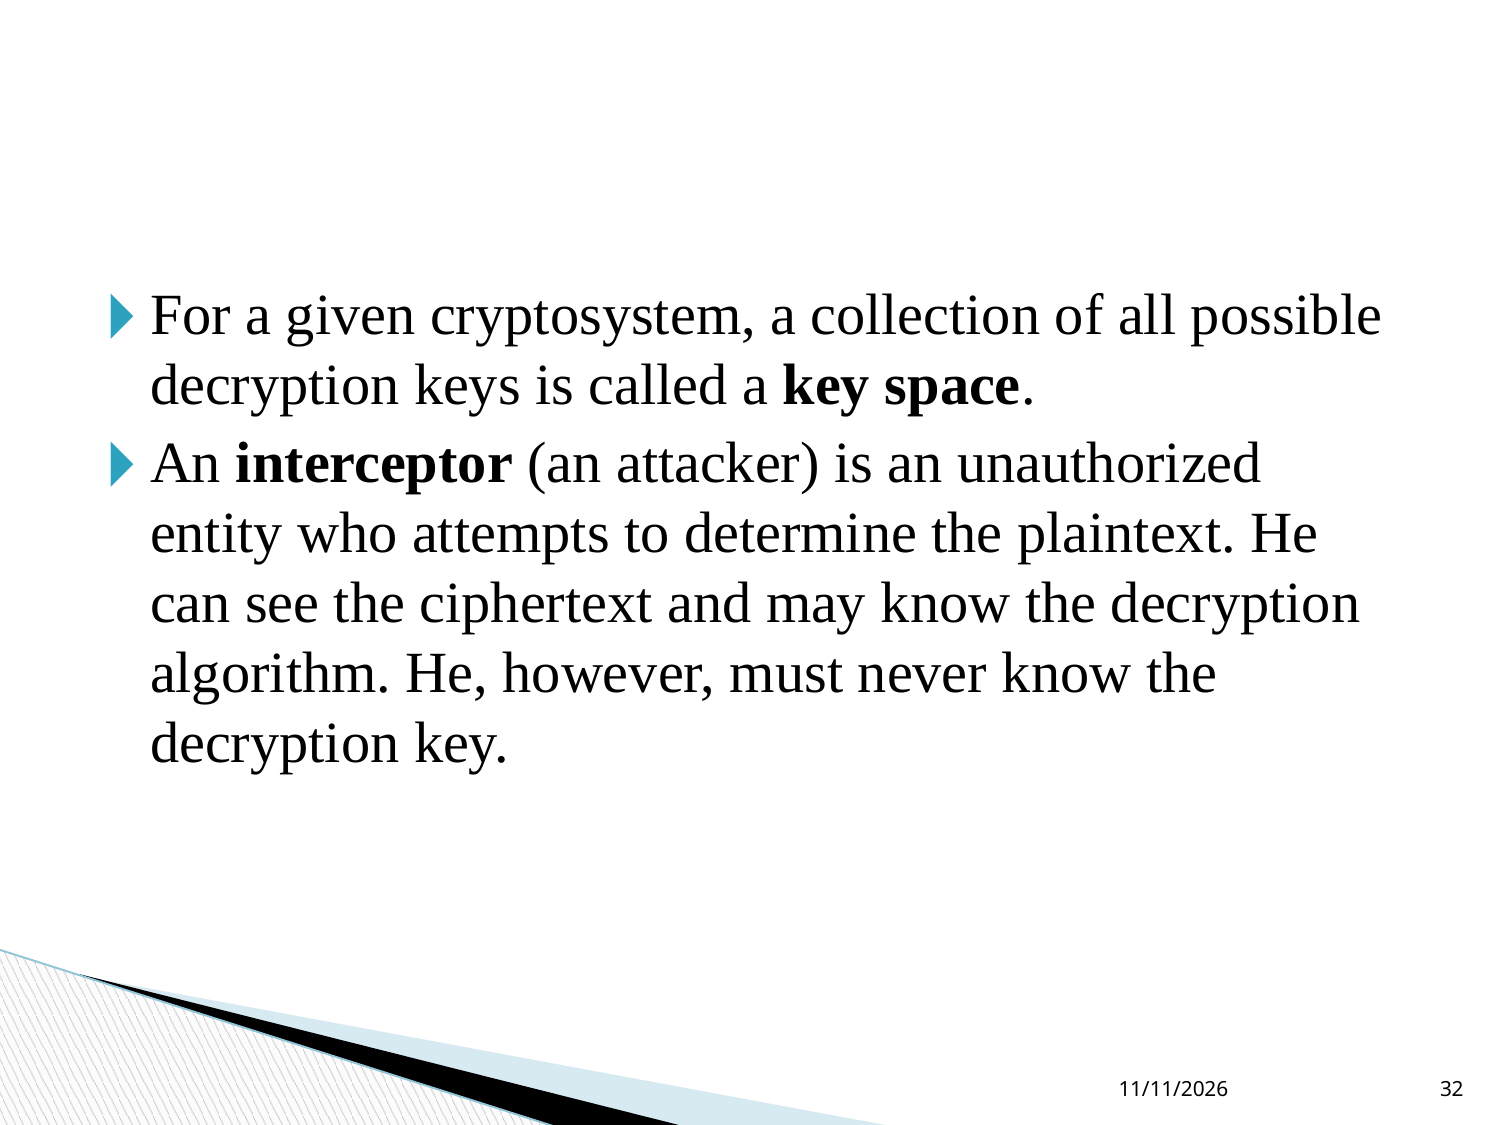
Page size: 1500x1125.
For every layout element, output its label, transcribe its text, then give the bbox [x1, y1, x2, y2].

slide_number 32 [1418, 1051, 1479, 1112]
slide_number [1103, 1051, 1418, 1112]
list For a given cryptosystem, a collection of all possible decryption keys is called a key space. An interceptor (an attacker) is an unauthorized entity who attempts to determine the plaintext. He can see the ciphertext and may know the decryption algorithm. He, however, must never know the decryption key. [75, 174, 1425, 875]
